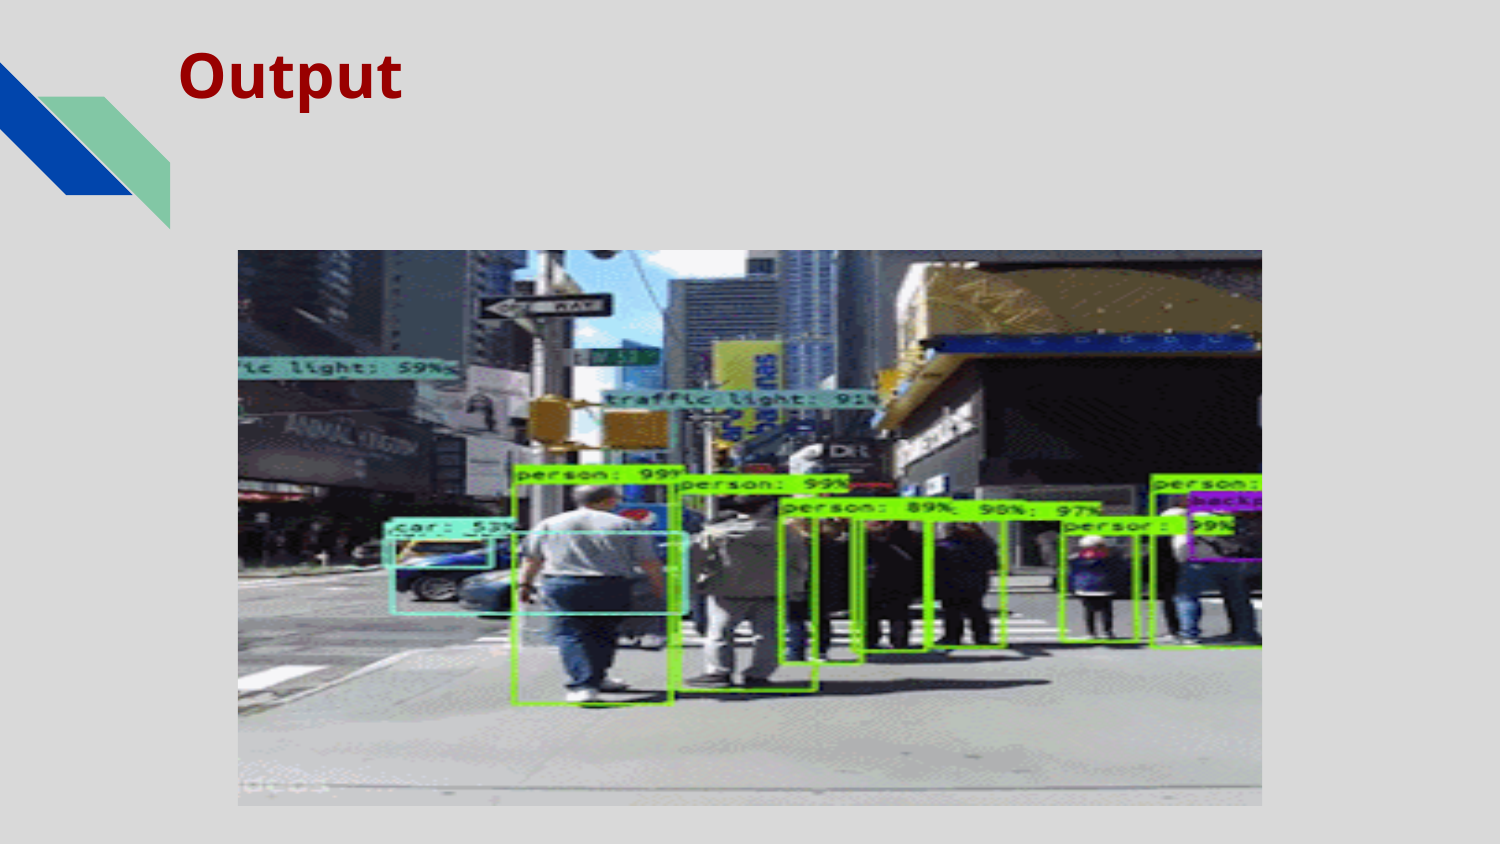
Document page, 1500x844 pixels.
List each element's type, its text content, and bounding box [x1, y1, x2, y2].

title Output [162, 21, 436, 107]
picture [237, 250, 1263, 806]
